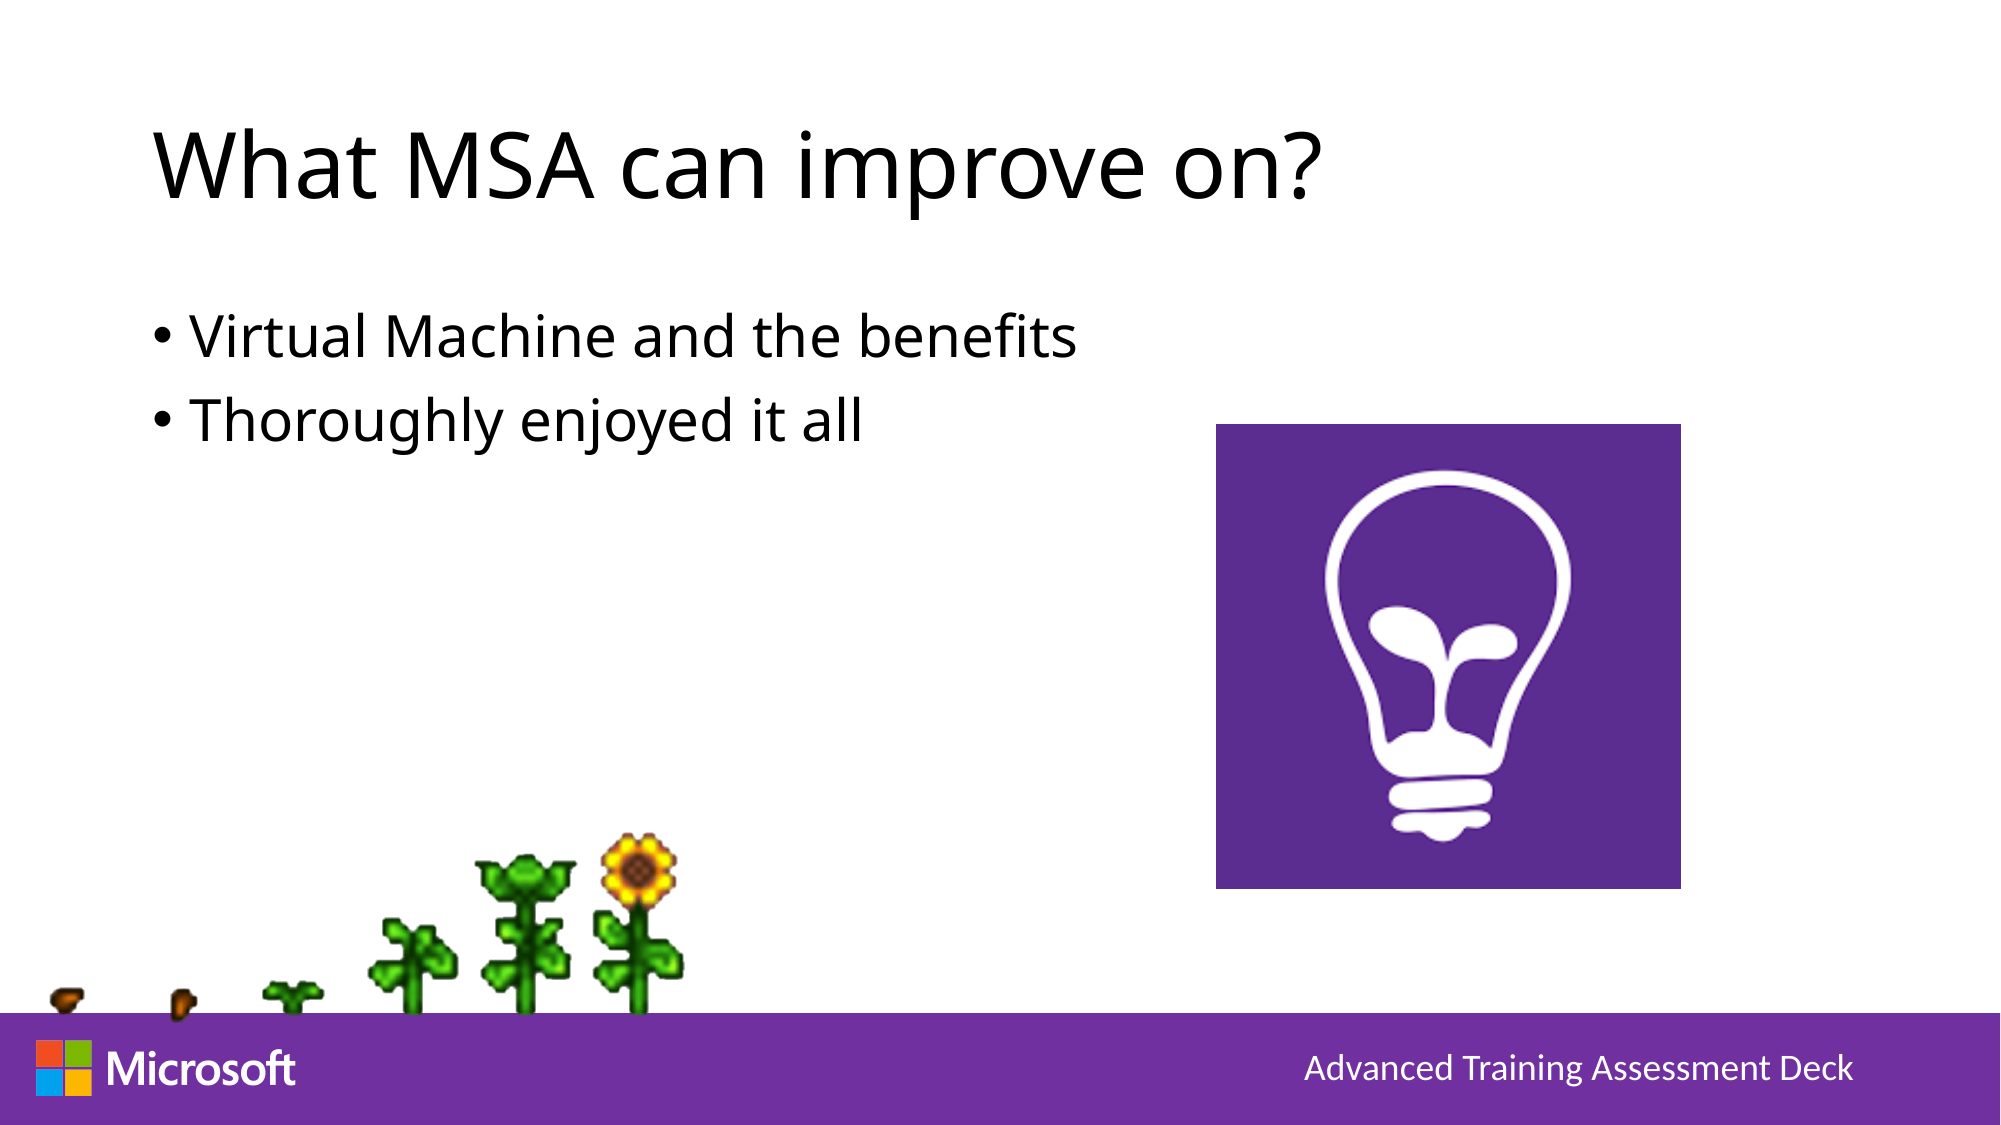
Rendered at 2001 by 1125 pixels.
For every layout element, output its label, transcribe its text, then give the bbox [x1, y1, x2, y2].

title What MSA can improve on? [137, 59, 1863, 278]
list Virtual Machine and the benefits Thoroughly enjoyed it all [137, 299, 1863, 1014]
picture [0, 794, 689, 1125]
picture [1216, 424, 1681, 889]
